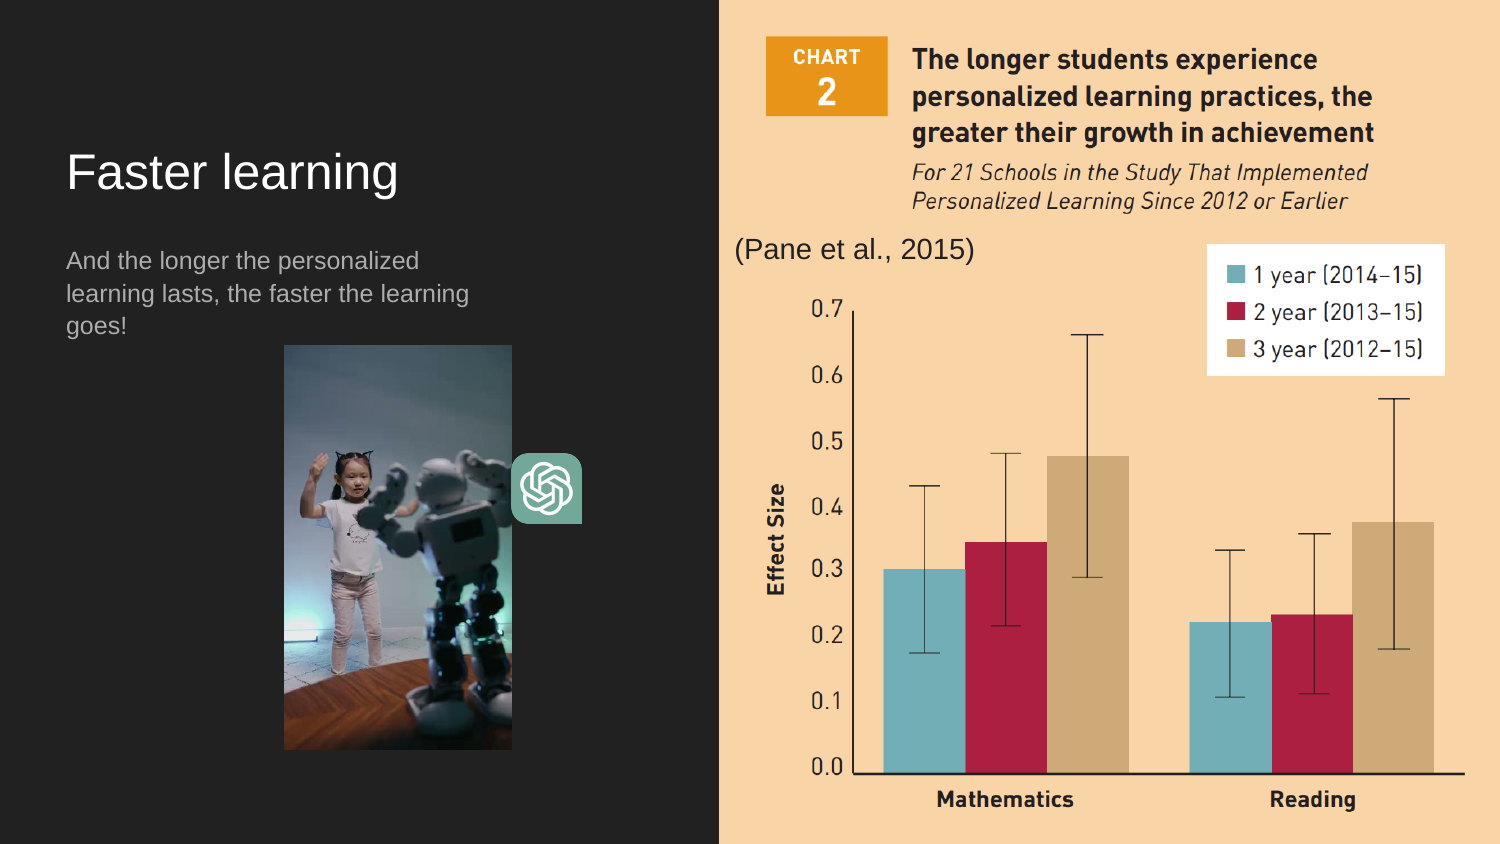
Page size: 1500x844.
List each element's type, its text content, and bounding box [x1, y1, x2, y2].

picture [284, 345, 582, 750]
list And the longer the personalized learning lasts, the faster the learning goes! [51, 227, 512, 750]
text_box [719, 0, 1500, 844]
title Faster learning [51, 91, 512, 216]
